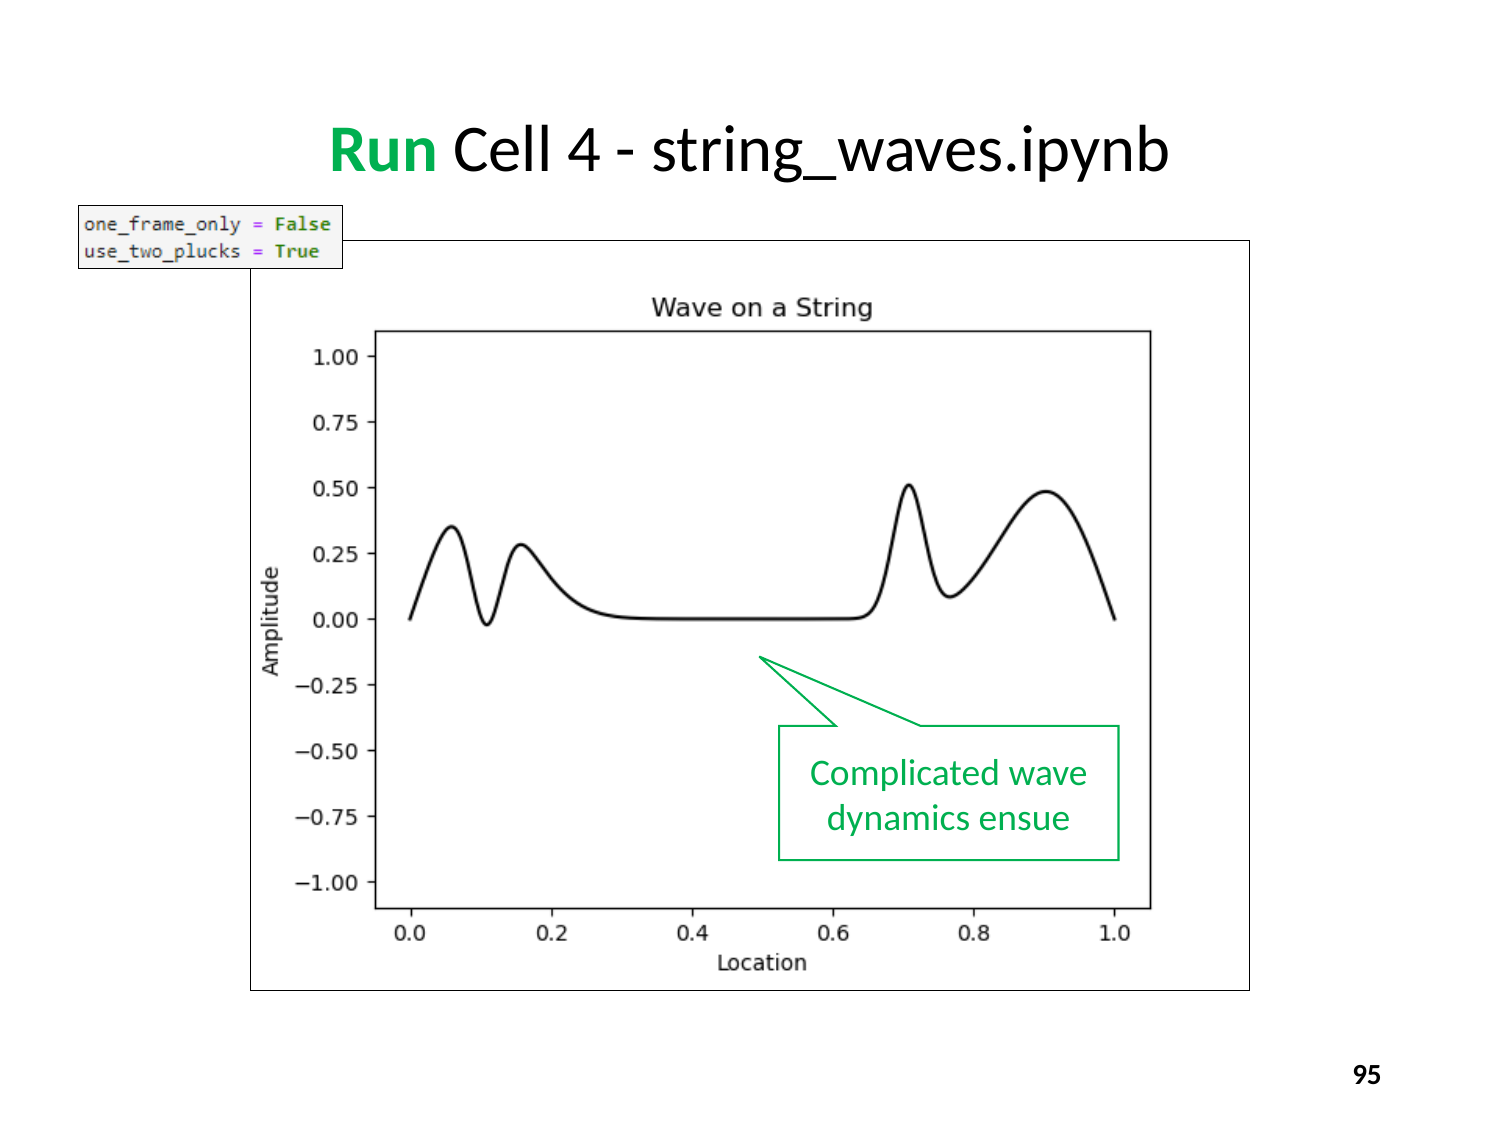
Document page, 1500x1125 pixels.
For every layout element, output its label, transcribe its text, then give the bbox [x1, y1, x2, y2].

picture [78, 205, 1250, 991]
title Run Cell 4 - string_waves.ipynb [103, 59, 1397, 241]
slide_number 95 [1059, 1042, 1397, 1103]
